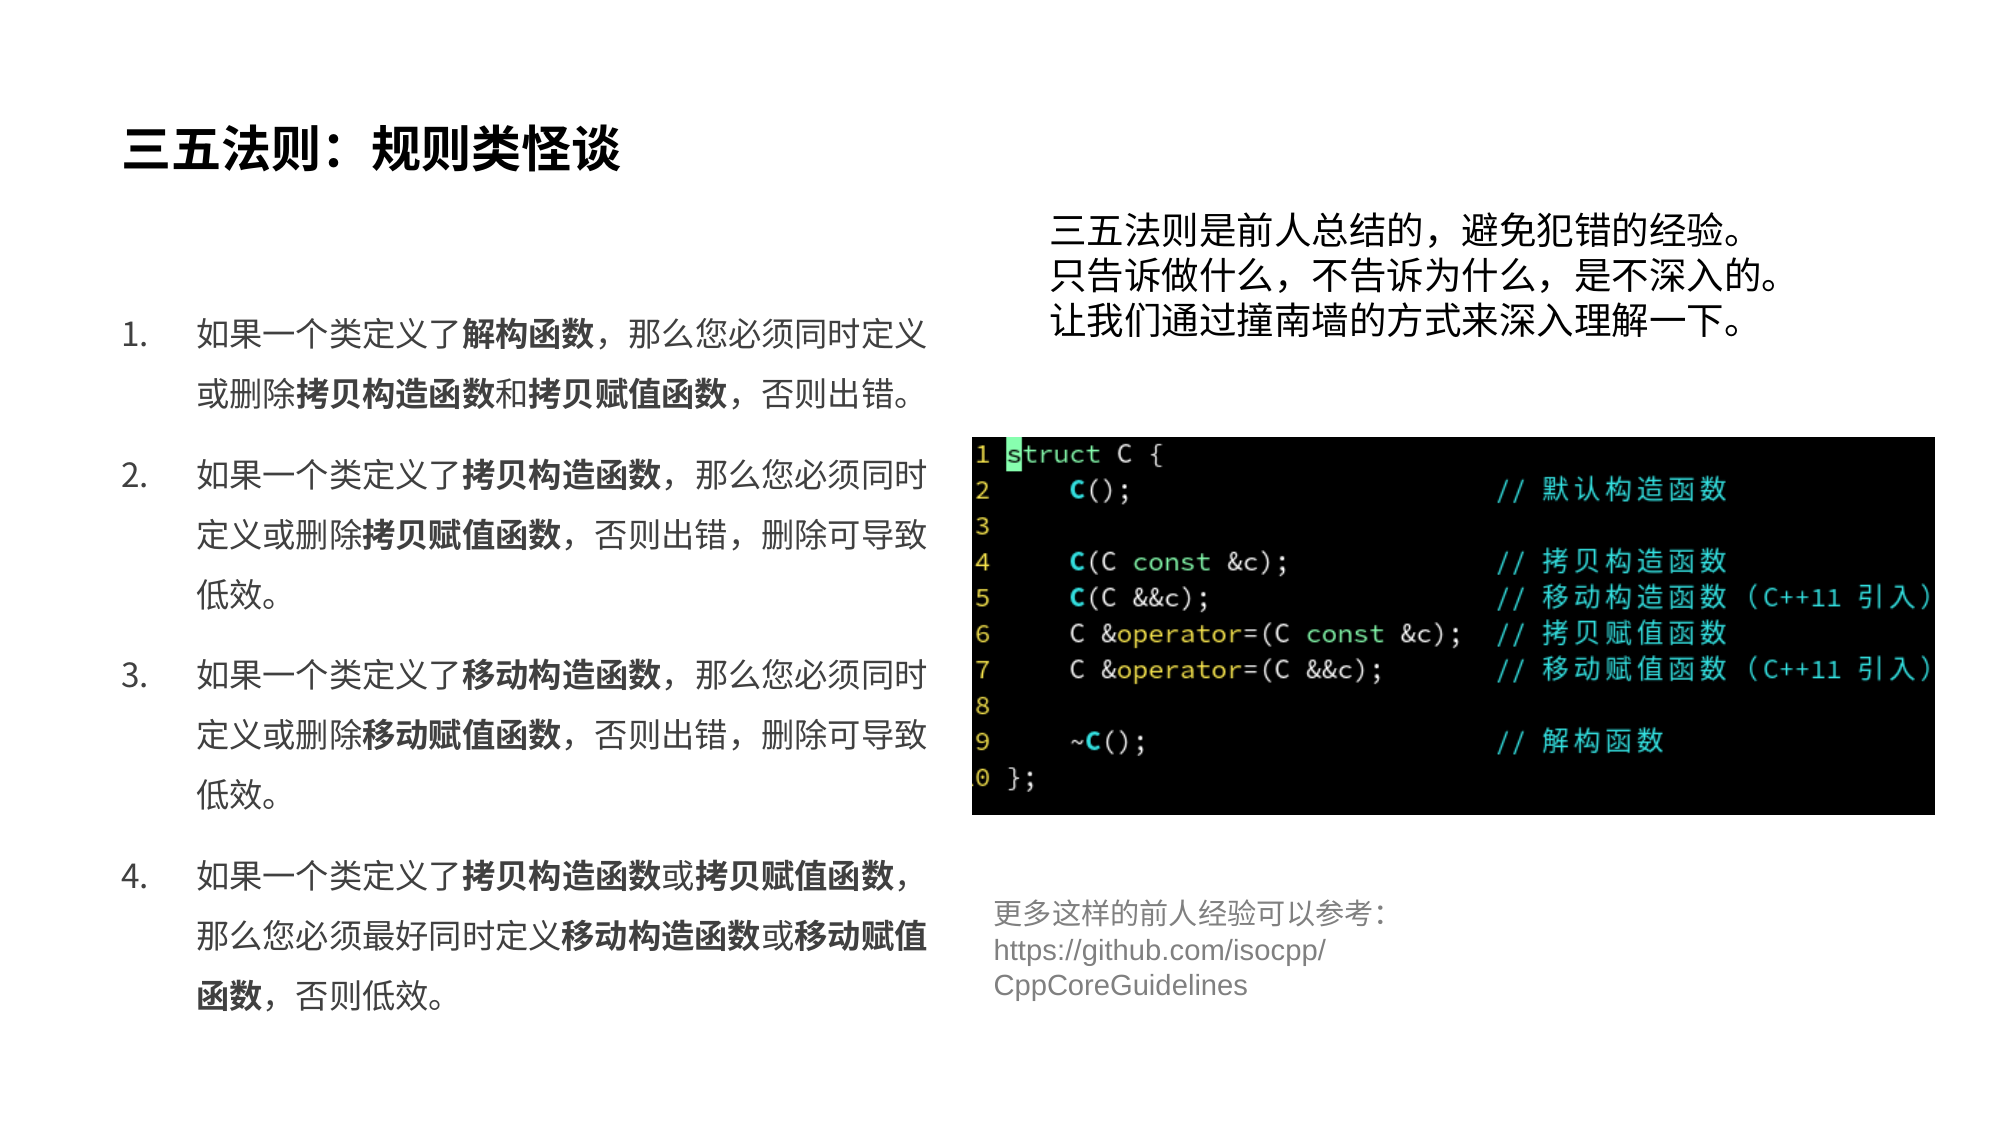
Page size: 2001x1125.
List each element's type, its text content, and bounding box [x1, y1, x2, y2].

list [972, 437, 1935, 815]
list 如果一个类定义了解构函数，那么您必须同时定义或删除拷贝构造函数和拷贝赋值函数，否则出错。 如果一个类定义了拷贝构造函数，那么您必须同时定义或删除拷贝赋值函数，否则出错，删除可导致低效。 如果一个类定义了移动构造函数，那么您必须同时定义或删除移动赋值函数，否则出错，删除可导致低效。 如果一个类定义了拷贝构造函数或拷贝赋值函数，那么您必须最好同时定义移动构造函数或移动赋值函数，否则低效。 [106, 286, 957, 1024]
text_box 更多这样的前人经验可以参考：https://github.com/isocpp/CppCoreGuidelines [978, 888, 1517, 1009]
title 三五法则：规则类怪谈 [106, 42, 1832, 260]
text_box 三五法则是前人总结的，避免犯错的经验。 只告诉做什么，不告诉为什么，是不深入的。 让我们通过撞南墙的方式来深入理解一下。 [1034, 199, 1873, 350]
